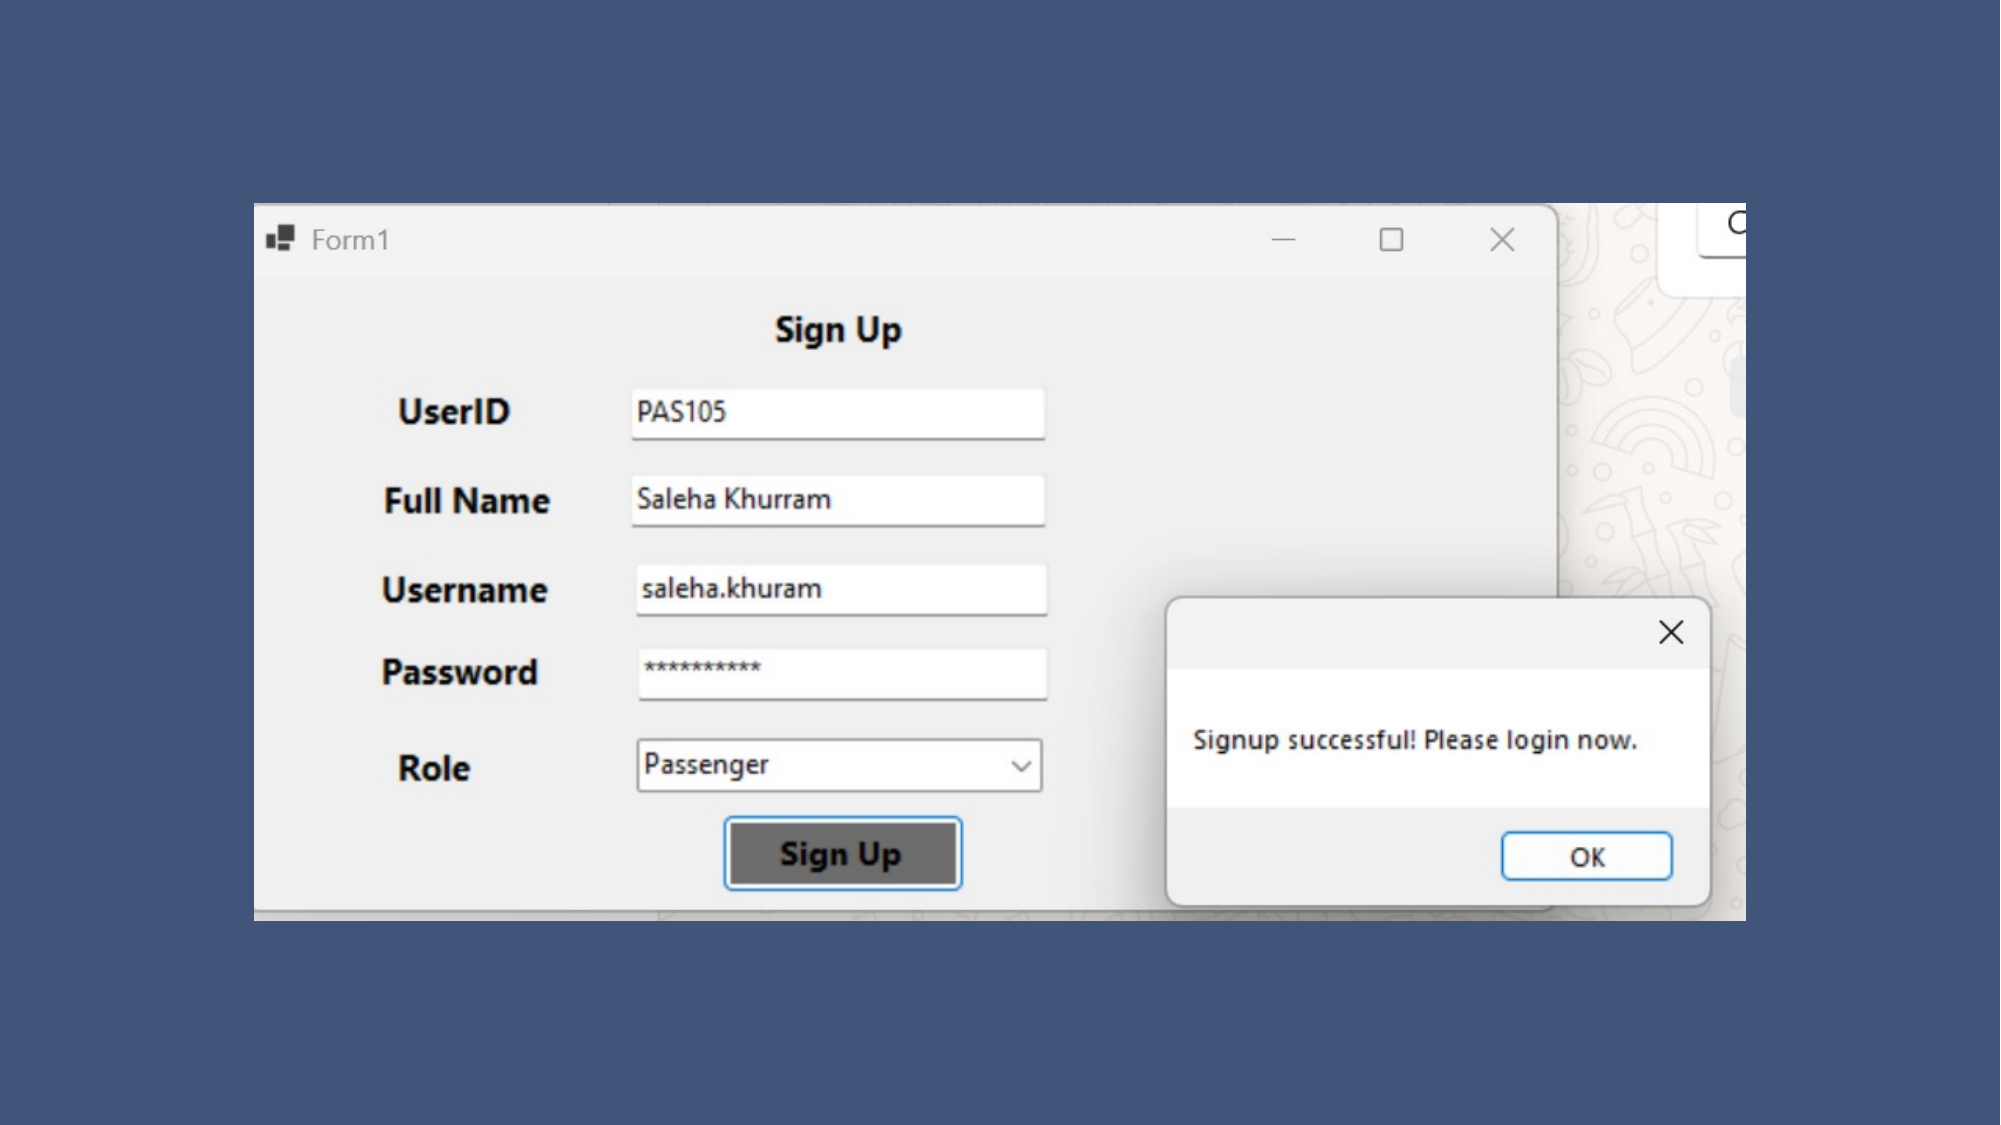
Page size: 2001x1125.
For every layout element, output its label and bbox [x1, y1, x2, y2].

picture [254, 203, 1746, 921]
